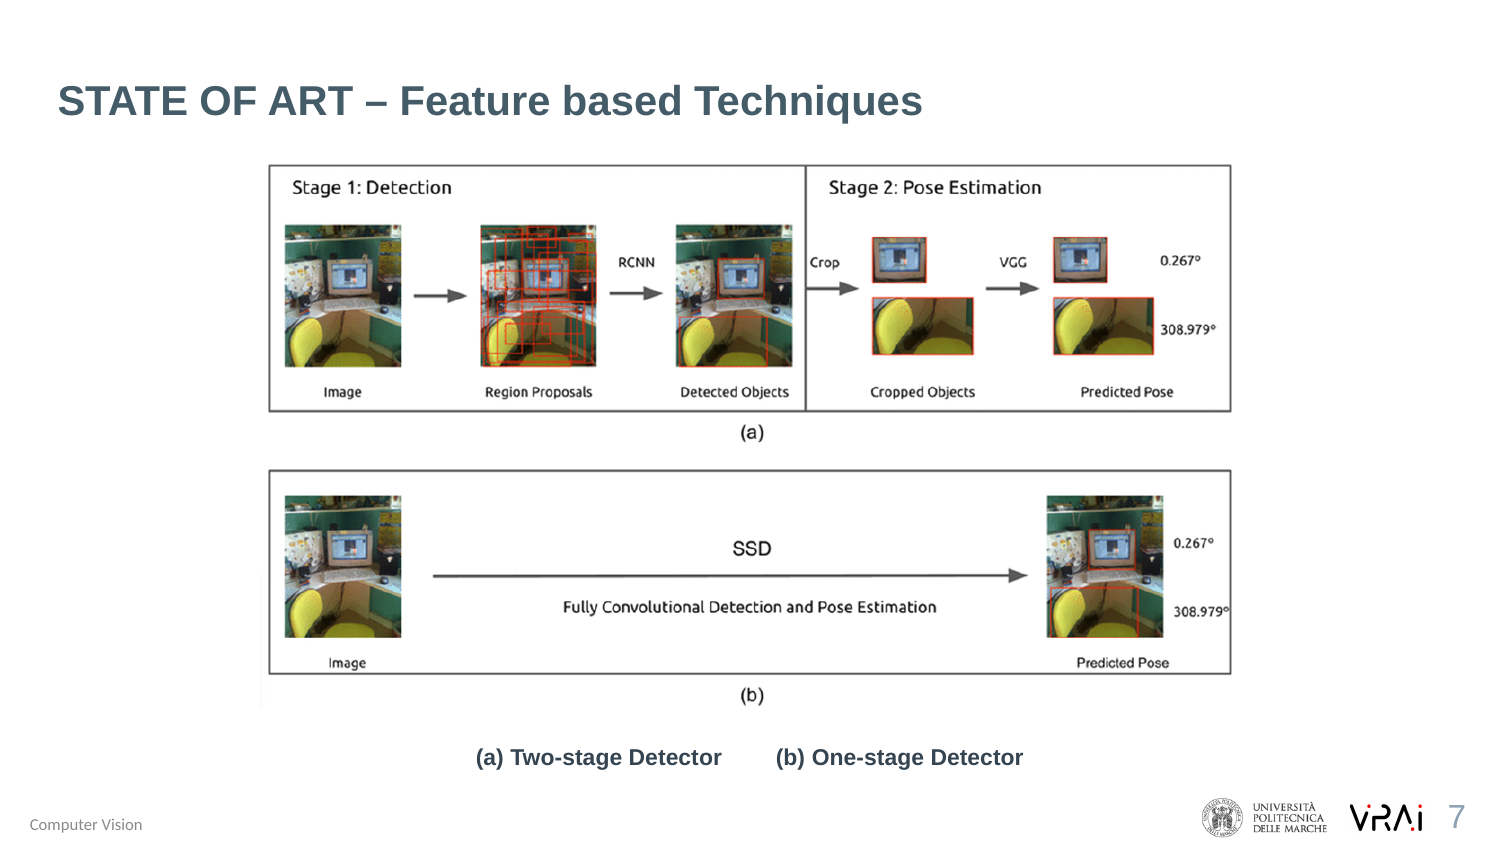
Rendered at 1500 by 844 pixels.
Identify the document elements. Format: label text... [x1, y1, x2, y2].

picture [1349, 801, 1426, 834]
picture [260, 158, 1240, 708]
text_box 7 [1432, 788, 1500, 843]
text_box (a) Two-stage Detector (b) One-stage Detector [0, 707, 1500, 778]
picture [1192, 790, 1332, 841]
text_box STATE OF ART – Feature based Techniques [57, 73, 1257, 124]
